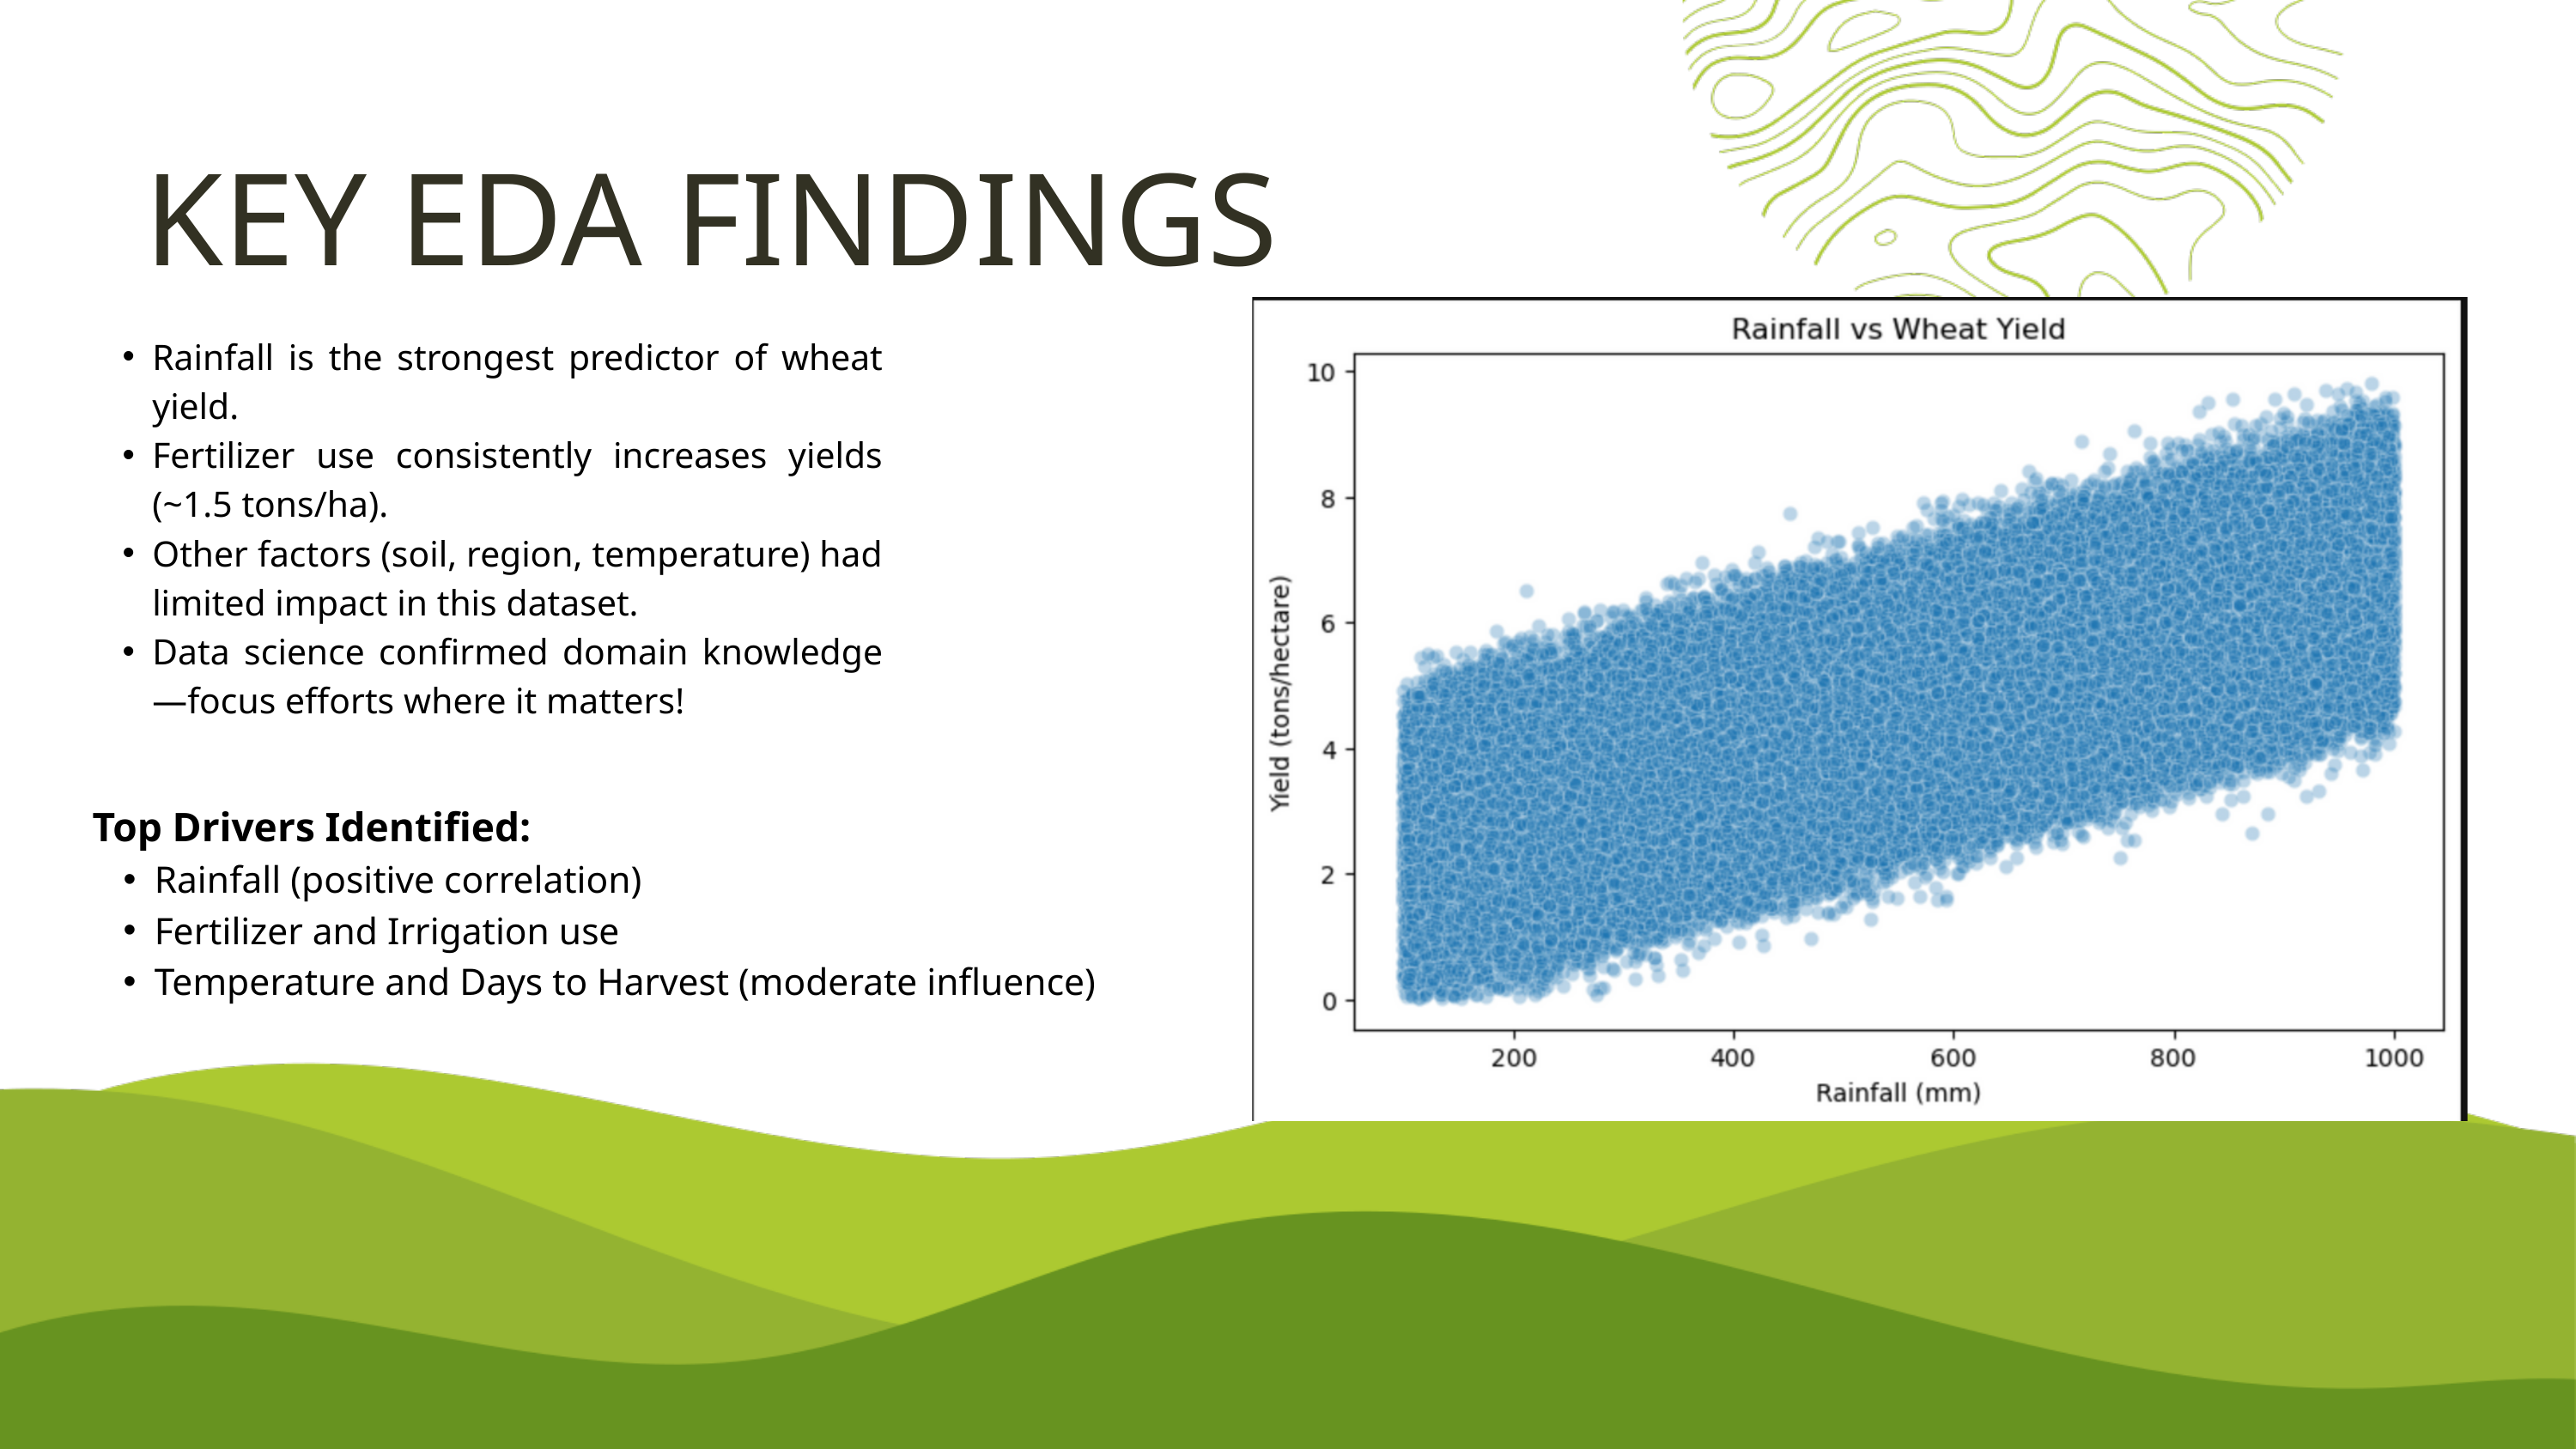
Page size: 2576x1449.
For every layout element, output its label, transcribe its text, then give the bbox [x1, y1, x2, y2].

text_box Rainfall is the strongest predictor of wheat yield. Fertilizer use consistently increases yields (~1.5 tons/ha). Other factors (soil, region, temperature) had limited impact in this dataset. Data science confirmed domain knowledge—focus efforts where it matters! [92, 328, 884, 771]
text_box Top Drivers Identified: Rainfall (positive correlation) Fertilizer and Irrigation use Temperature and Days to Harvest (moderate influence) [92, 794, 1143, 1105]
text_box [1682, 0, 2348, 297]
text_box [1252, 297, 2468, 1121]
text_box KEY EDA FINDINGS [144, 163, 2223, 292]
text_box [0, 979, 2576, 1449]
